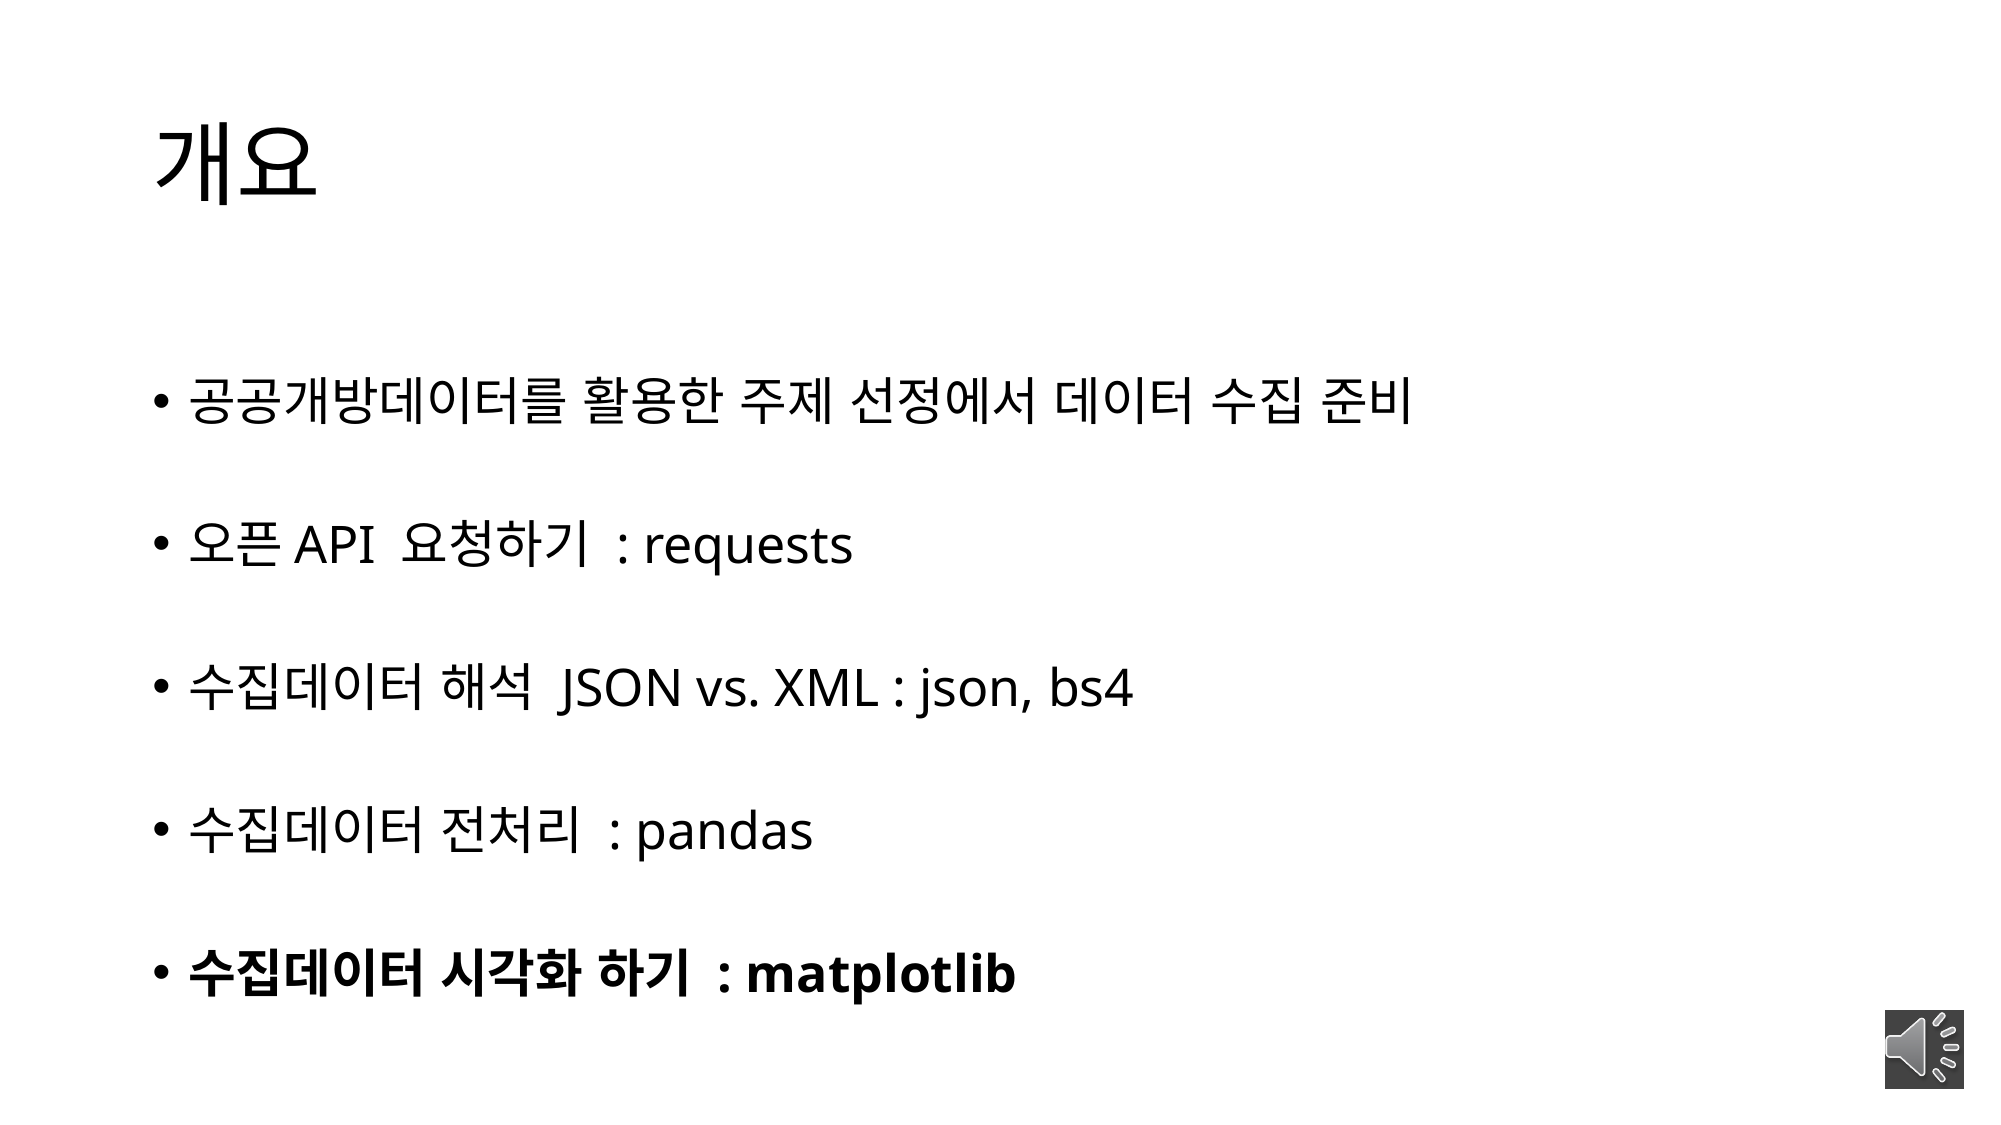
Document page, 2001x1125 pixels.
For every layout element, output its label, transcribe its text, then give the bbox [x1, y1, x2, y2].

picture [1884, 1009, 1965, 1090]
list 공공개방데이터를 활용한 주제 선정에서 데이터 수집 준비 오픈API 요청하기 : requests 수집데이터 해석 JSON vs. XML : json, bs4 수집데이터 전처리 : pandas 수집데이터 시각화 하기 : matplotlib [137, 299, 1863, 1014]
title 개요 [137, 59, 1863, 278]
